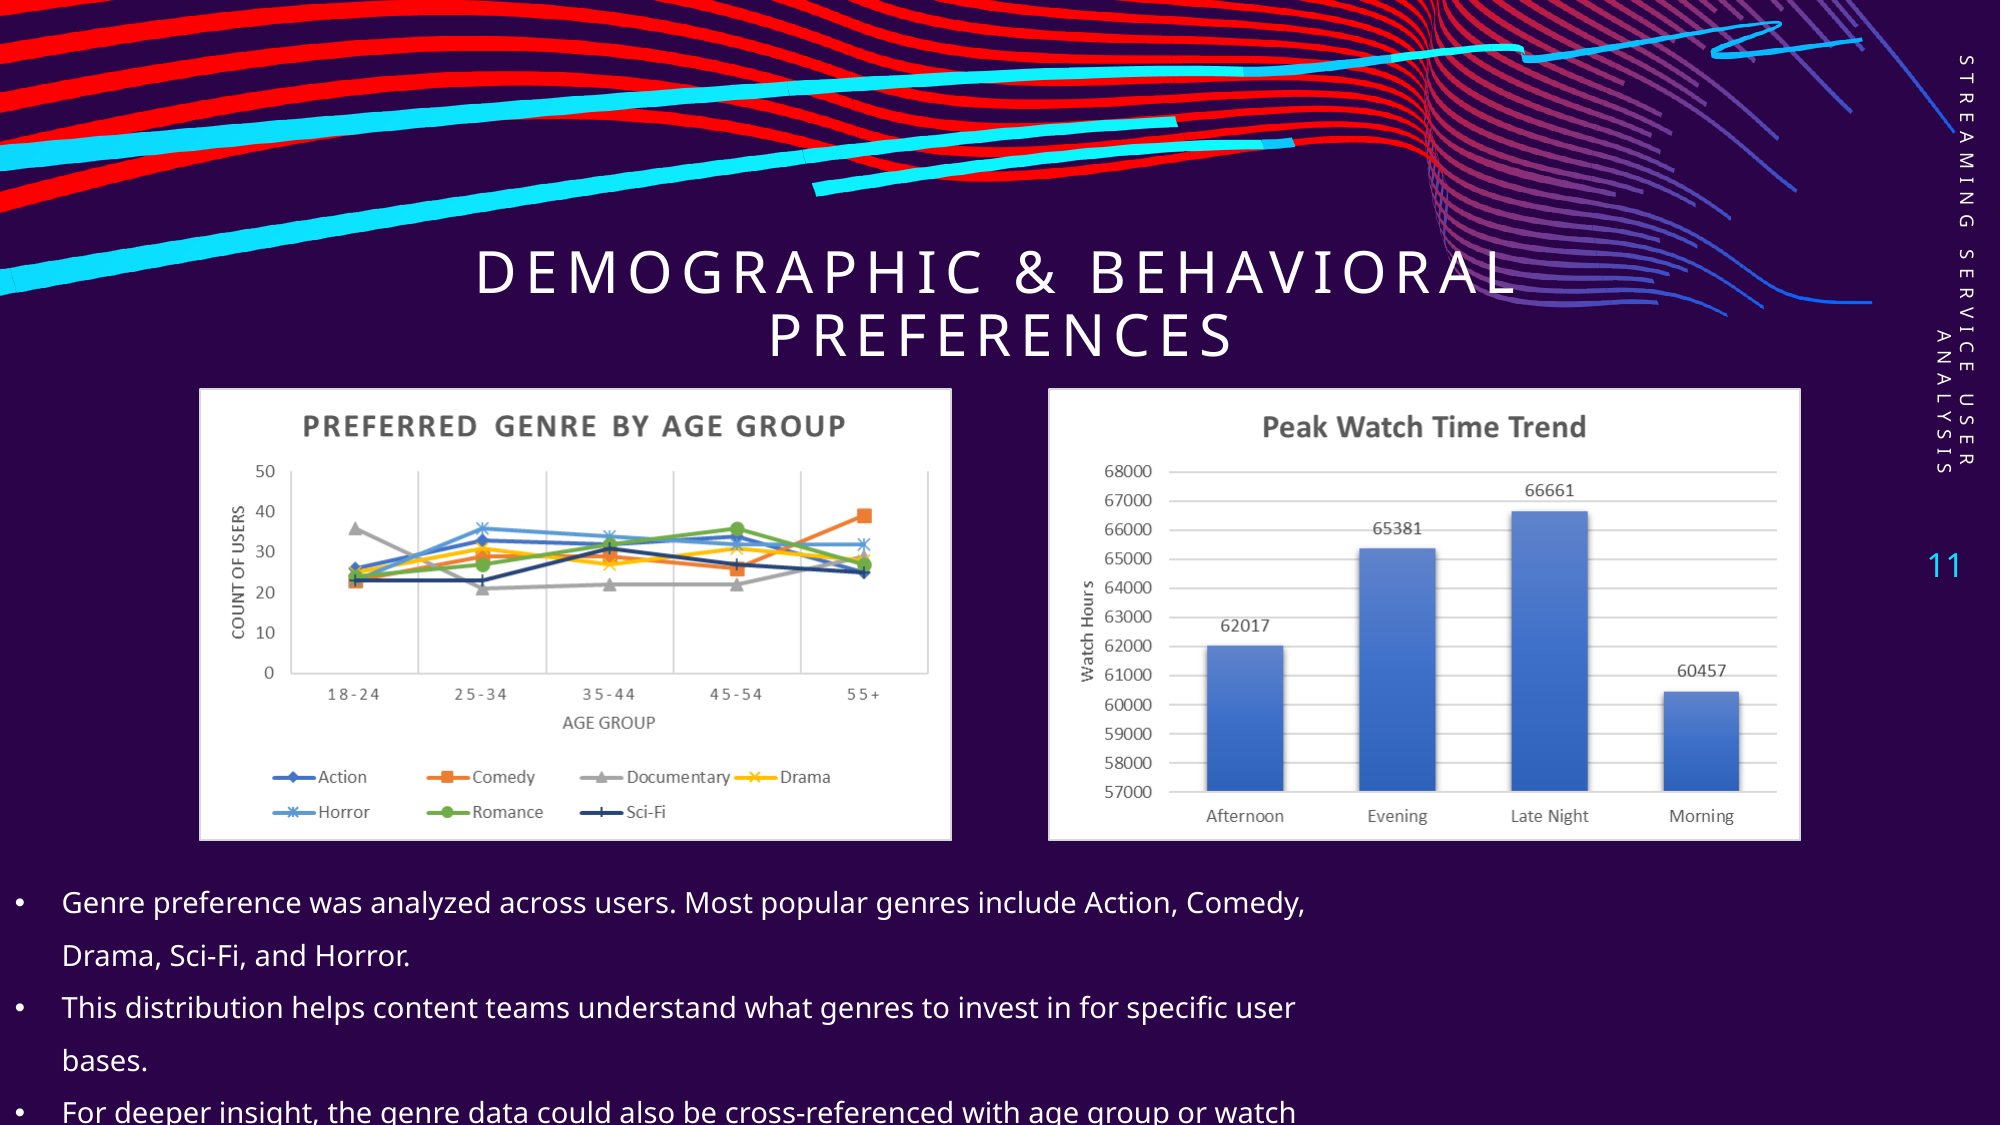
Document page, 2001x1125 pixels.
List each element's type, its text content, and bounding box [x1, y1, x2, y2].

title Demographic & Behavioral Preferences [355, 235, 1645, 331]
list Genre preference was analyzed across users. Most popular genres include Action, Comedy, Drama, Sci-Fi, and Horror. This distribution helps content teams understand what genres to invest in for specific user bases. For deeper insight, the genre data could also be cross-referenced with age group or watch time to identify high-value content clusters. [0, 859, 1337, 1125]
slide_number 11 [1889, 519, 1980, 615]
picture [0, 0, 2000, 1125]
footer Streaming Service User Analysis [1926, 33, 1987, 489]
